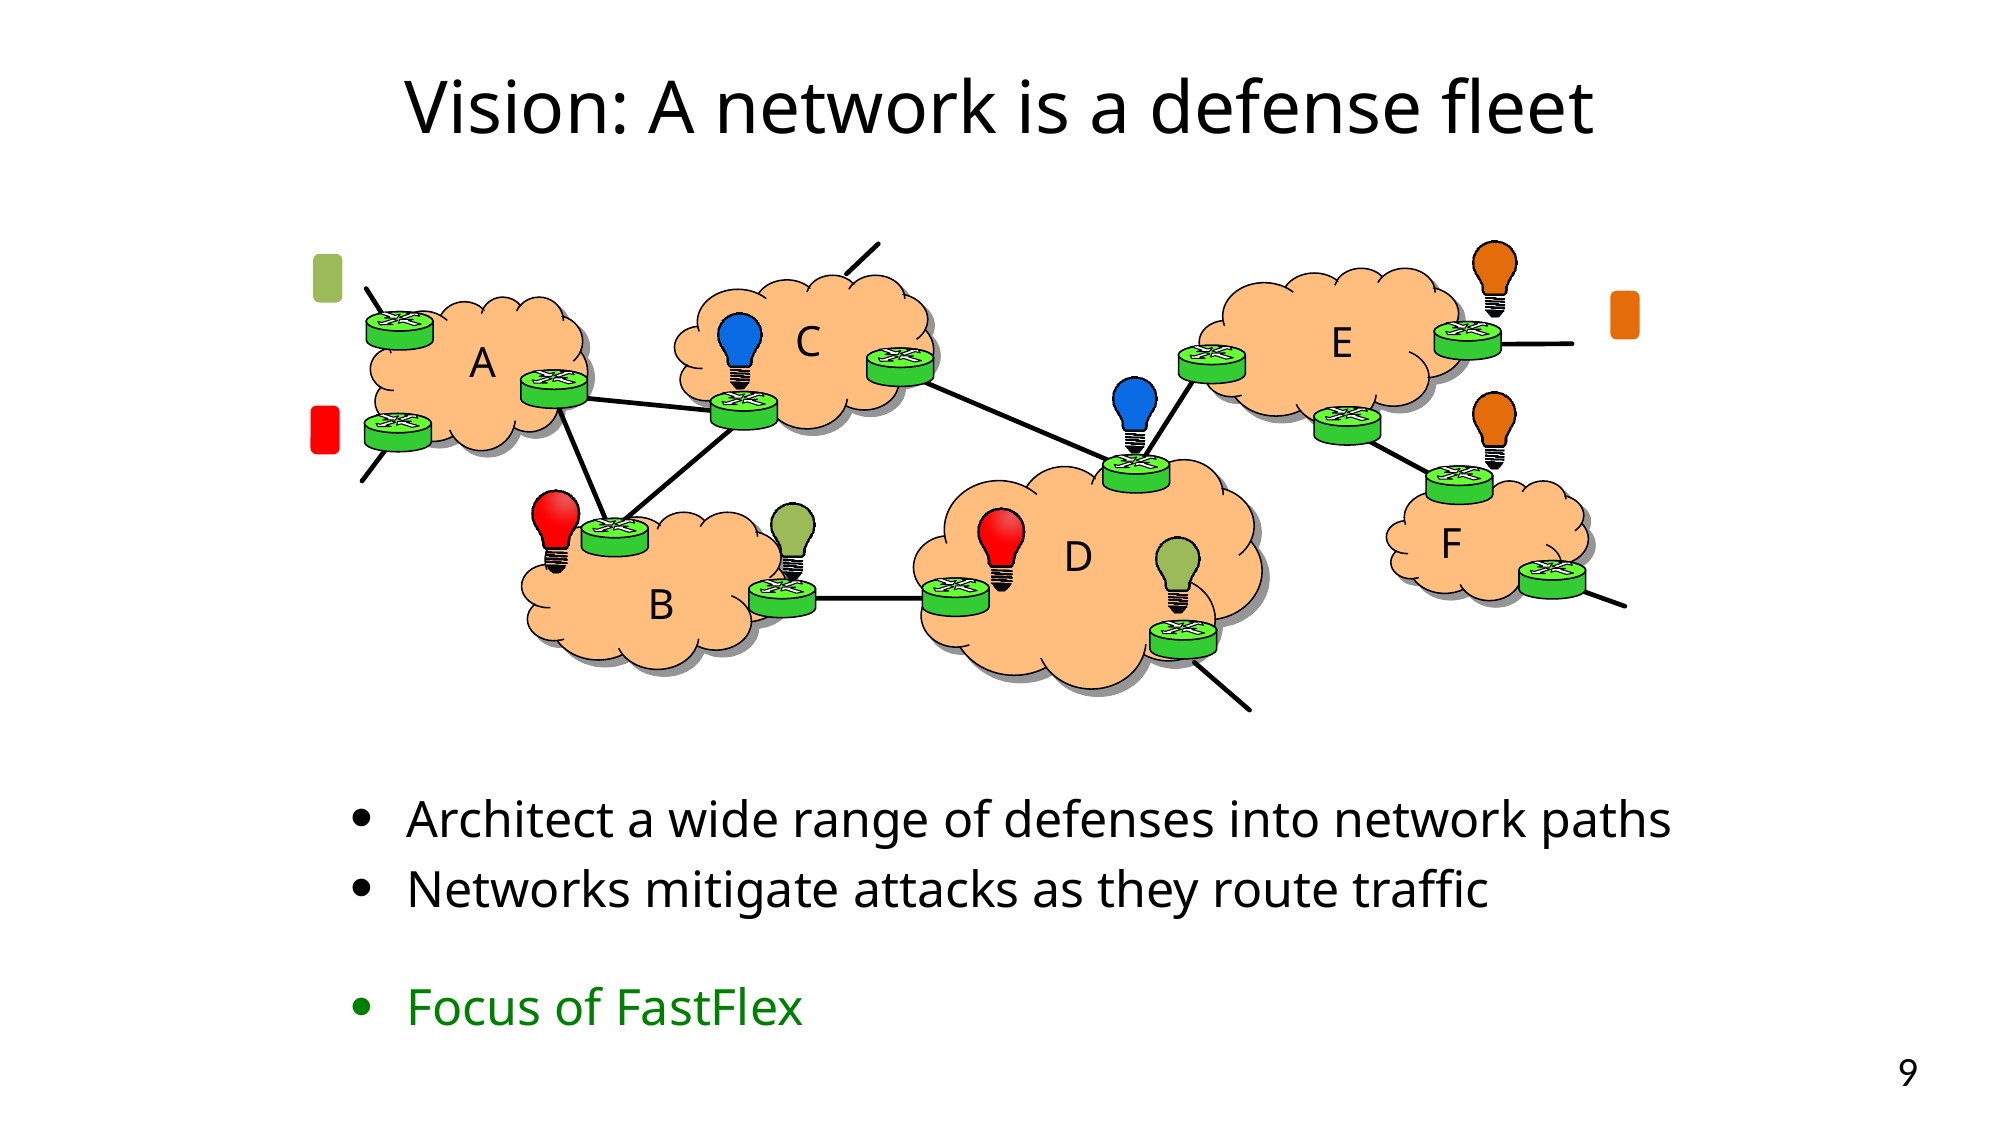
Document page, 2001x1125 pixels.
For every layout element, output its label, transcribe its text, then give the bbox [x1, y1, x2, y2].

text_box Focus of FastFlex [335, 968, 1700, 1069]
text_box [585, 518, 649, 557]
text_box C [780, 307, 837, 373]
text_box F [1425, 512, 1477, 575]
picture [529, 486, 582, 576]
text_box [370, 297, 588, 451]
text_box [310, 405, 340, 455]
picture [715, 309, 764, 392]
text_box [1199, 268, 1459, 418]
picture [1470, 237, 1519, 320]
text_box [674, 275, 934, 429]
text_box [365, 311, 434, 351]
text_box E [1315, 308, 1369, 374]
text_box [520, 369, 588, 409]
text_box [748, 579, 816, 618]
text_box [364, 413, 432, 452]
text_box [1178, 345, 1246, 384]
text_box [866, 347, 934, 387]
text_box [1433, 321, 1502, 361]
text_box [1313, 406, 1381, 446]
text_box [521, 512, 763, 670]
text_box [313, 253, 343, 303]
text_box [1610, 290, 1640, 340]
picture [768, 498, 817, 582]
picture [1469, 388, 1519, 472]
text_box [1425, 465, 1493, 505]
text_box [913, 459, 1263, 690]
text_box D [1048, 522, 1109, 587]
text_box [1518, 560, 1586, 600]
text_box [1102, 454, 1170, 494]
text_box Architect a wide range of defenses into network paths Networks mitigate attacks as they route traffic [335, 779, 1700, 938]
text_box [710, 391, 778, 431]
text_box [921, 577, 990, 617]
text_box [1149, 620, 1217, 660]
text_box B [632, 570, 690, 635]
text_box [1386, 480, 1589, 601]
slide_number 8 [1466, 1040, 1934, 1100]
picture [1110, 373, 1159, 457]
picture [1153, 532, 1202, 616]
text_box Vision: A network is a defense fleet [262, 23, 1738, 186]
picture [974, 504, 1027, 594]
text_box A [454, 328, 511, 393]
